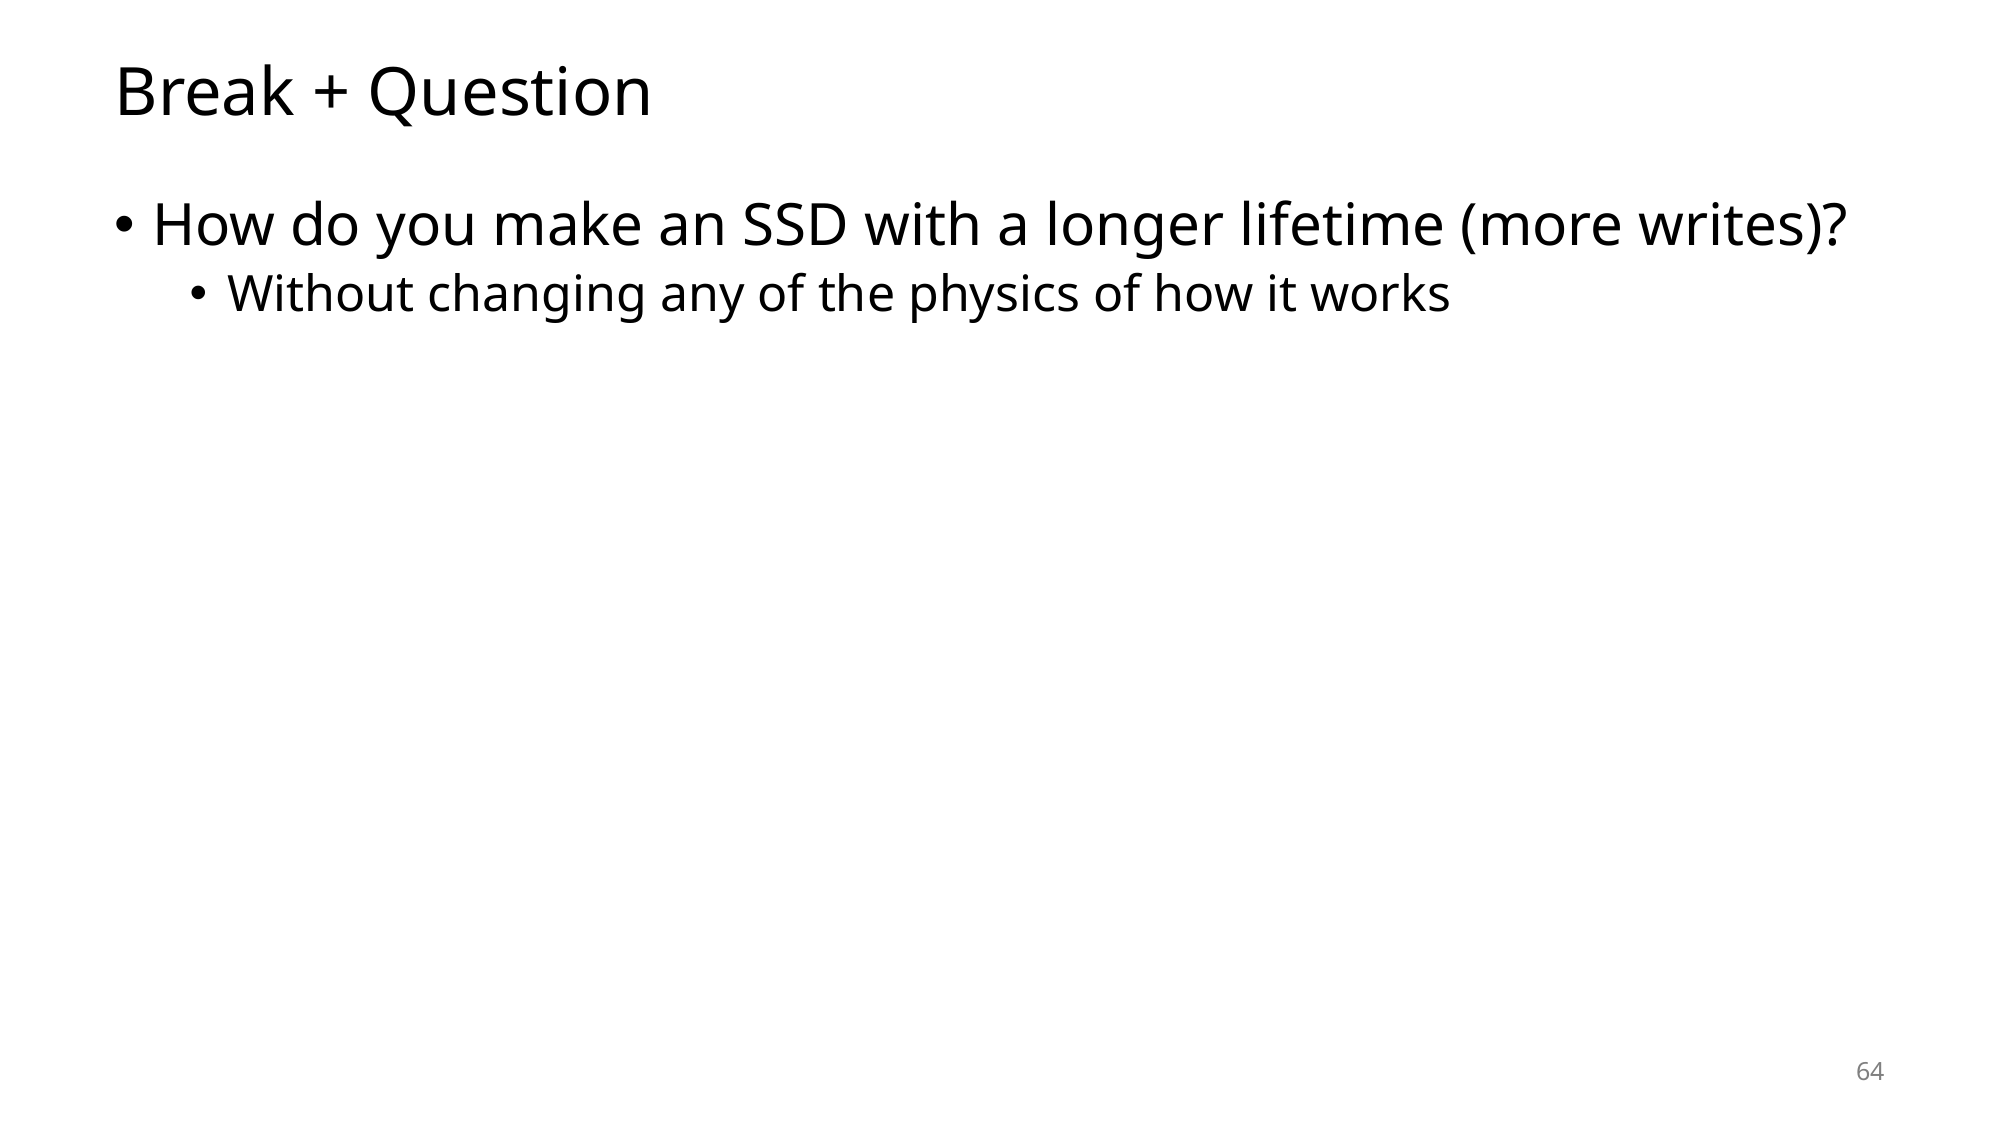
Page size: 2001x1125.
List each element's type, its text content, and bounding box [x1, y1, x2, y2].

slide_number 64 [1749, 1042, 1900, 1103]
list How do you make an SSD with a longer lifetime (more writes)? Without changing any of the physics of how it works [99, 187, 1900, 1013]
title Break + Question [99, 37, 1900, 150]
